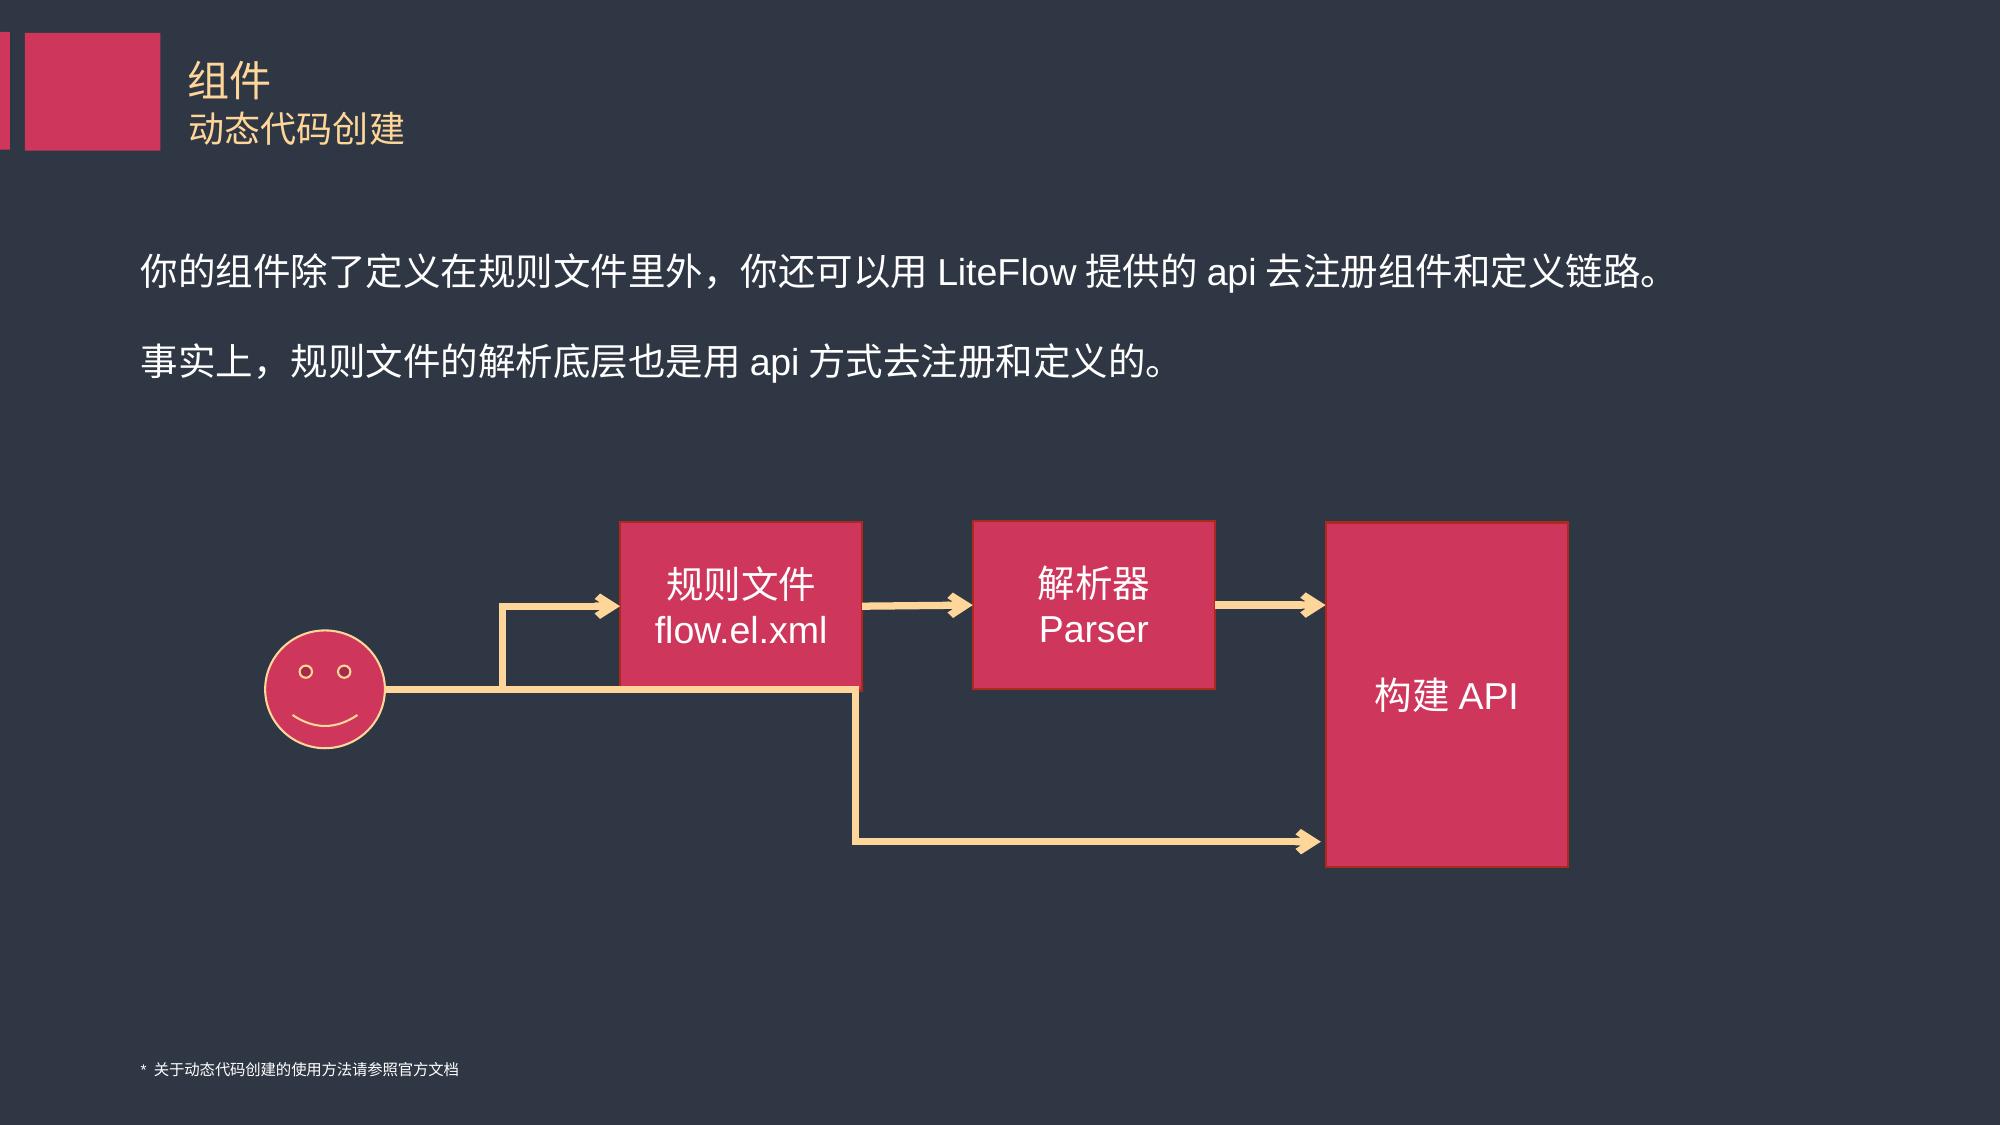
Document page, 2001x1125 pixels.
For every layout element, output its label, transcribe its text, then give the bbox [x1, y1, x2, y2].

text_box [24, 32, 161, 152]
text_box [264, 629, 386, 750]
text_box 规则文件 flow.el.xml [619, 521, 863, 689]
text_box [384, 606, 620, 690]
text_box 你的组件除了定义在规则文件里外，你还可以用LiteFlow提供的api去注册组件和定义链路。 事实上，规则文件的解析底层也是用api方式去注册和定义的。 [125, 240, 1908, 391]
text_box [0, 31, 11, 151]
text_box 构建API [1325, 521, 1569, 868]
text_box 组件 [172, 46, 754, 112]
text_box 动态代码创建 [173, 99, 980, 160]
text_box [389, 689, 1321, 842]
text_box 解析器 Parser [972, 520, 1216, 689]
text_box * 关于动态代码创建的使用方法请参照官方文档 [125, 1053, 530, 1099]
